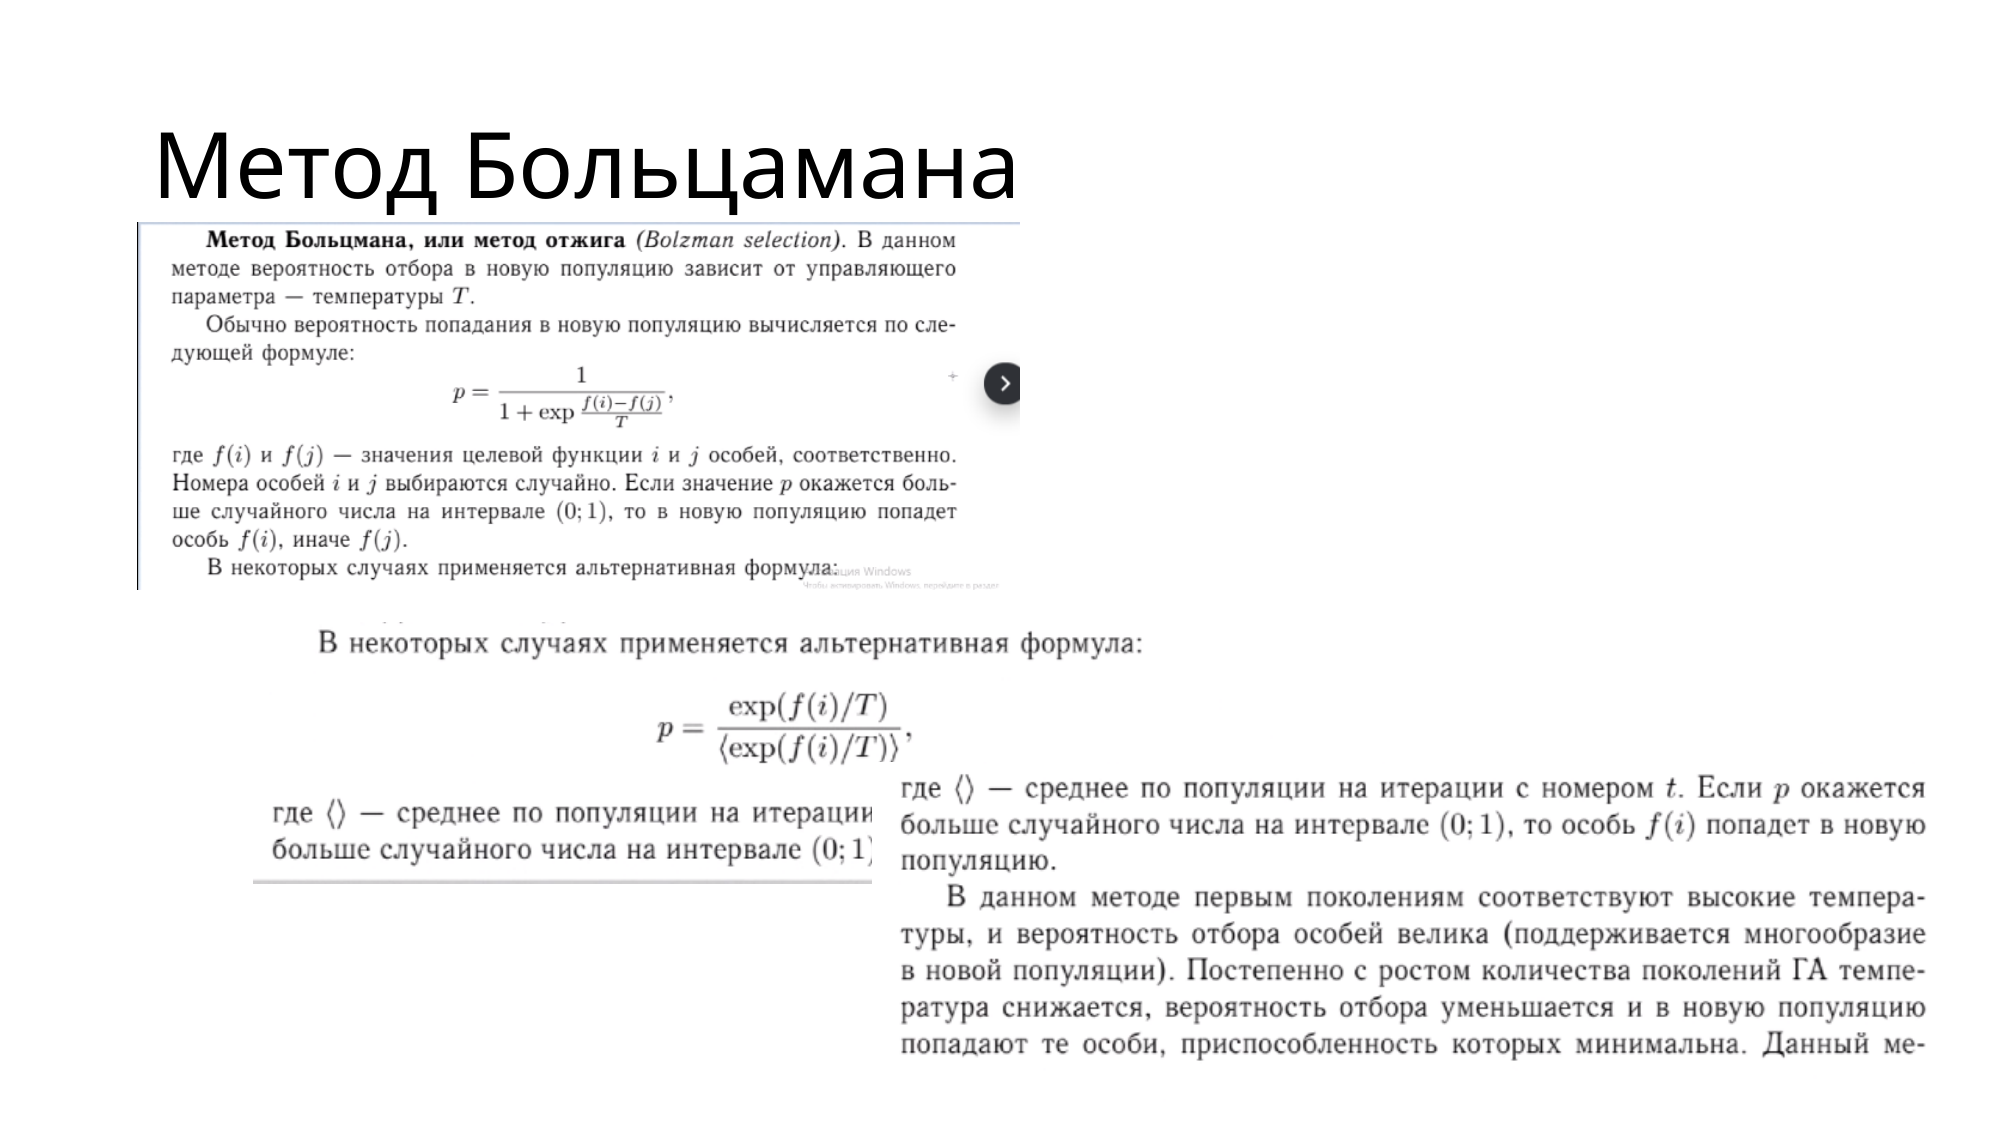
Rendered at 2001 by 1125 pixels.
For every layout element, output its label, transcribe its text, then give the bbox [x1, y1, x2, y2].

picture [253, 622, 1963, 1125]
title Метод Больцамана [137, 59, 1863, 278]
picture [137, 222, 1020, 590]
